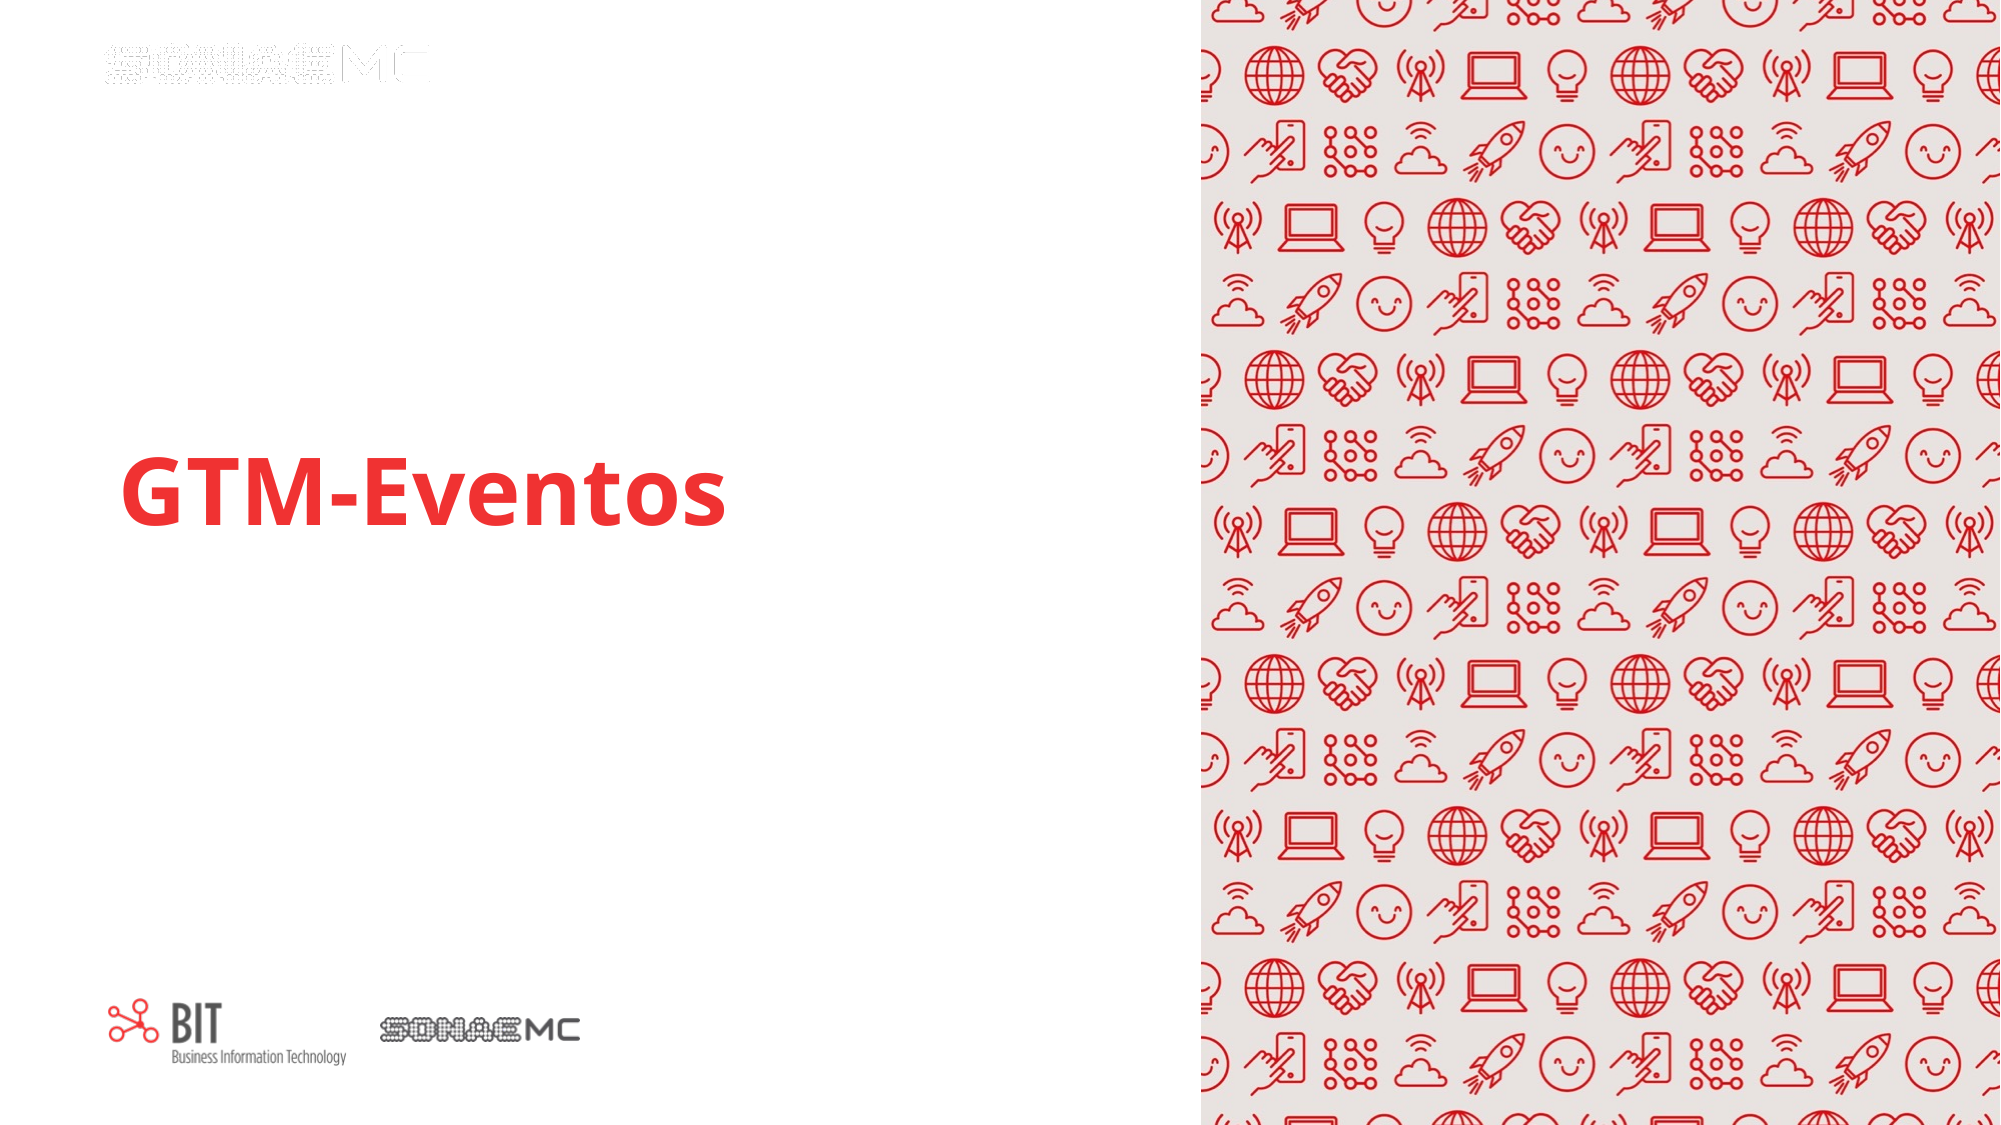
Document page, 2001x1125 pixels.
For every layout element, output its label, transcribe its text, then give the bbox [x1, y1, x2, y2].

picture [380, 1017, 580, 1042]
picture [1201, 0, 2000, 1125]
title GTM-Eventos [98, 431, 1163, 776]
picture [81, 976, 360, 1070]
picture [104, 43, 431, 84]
